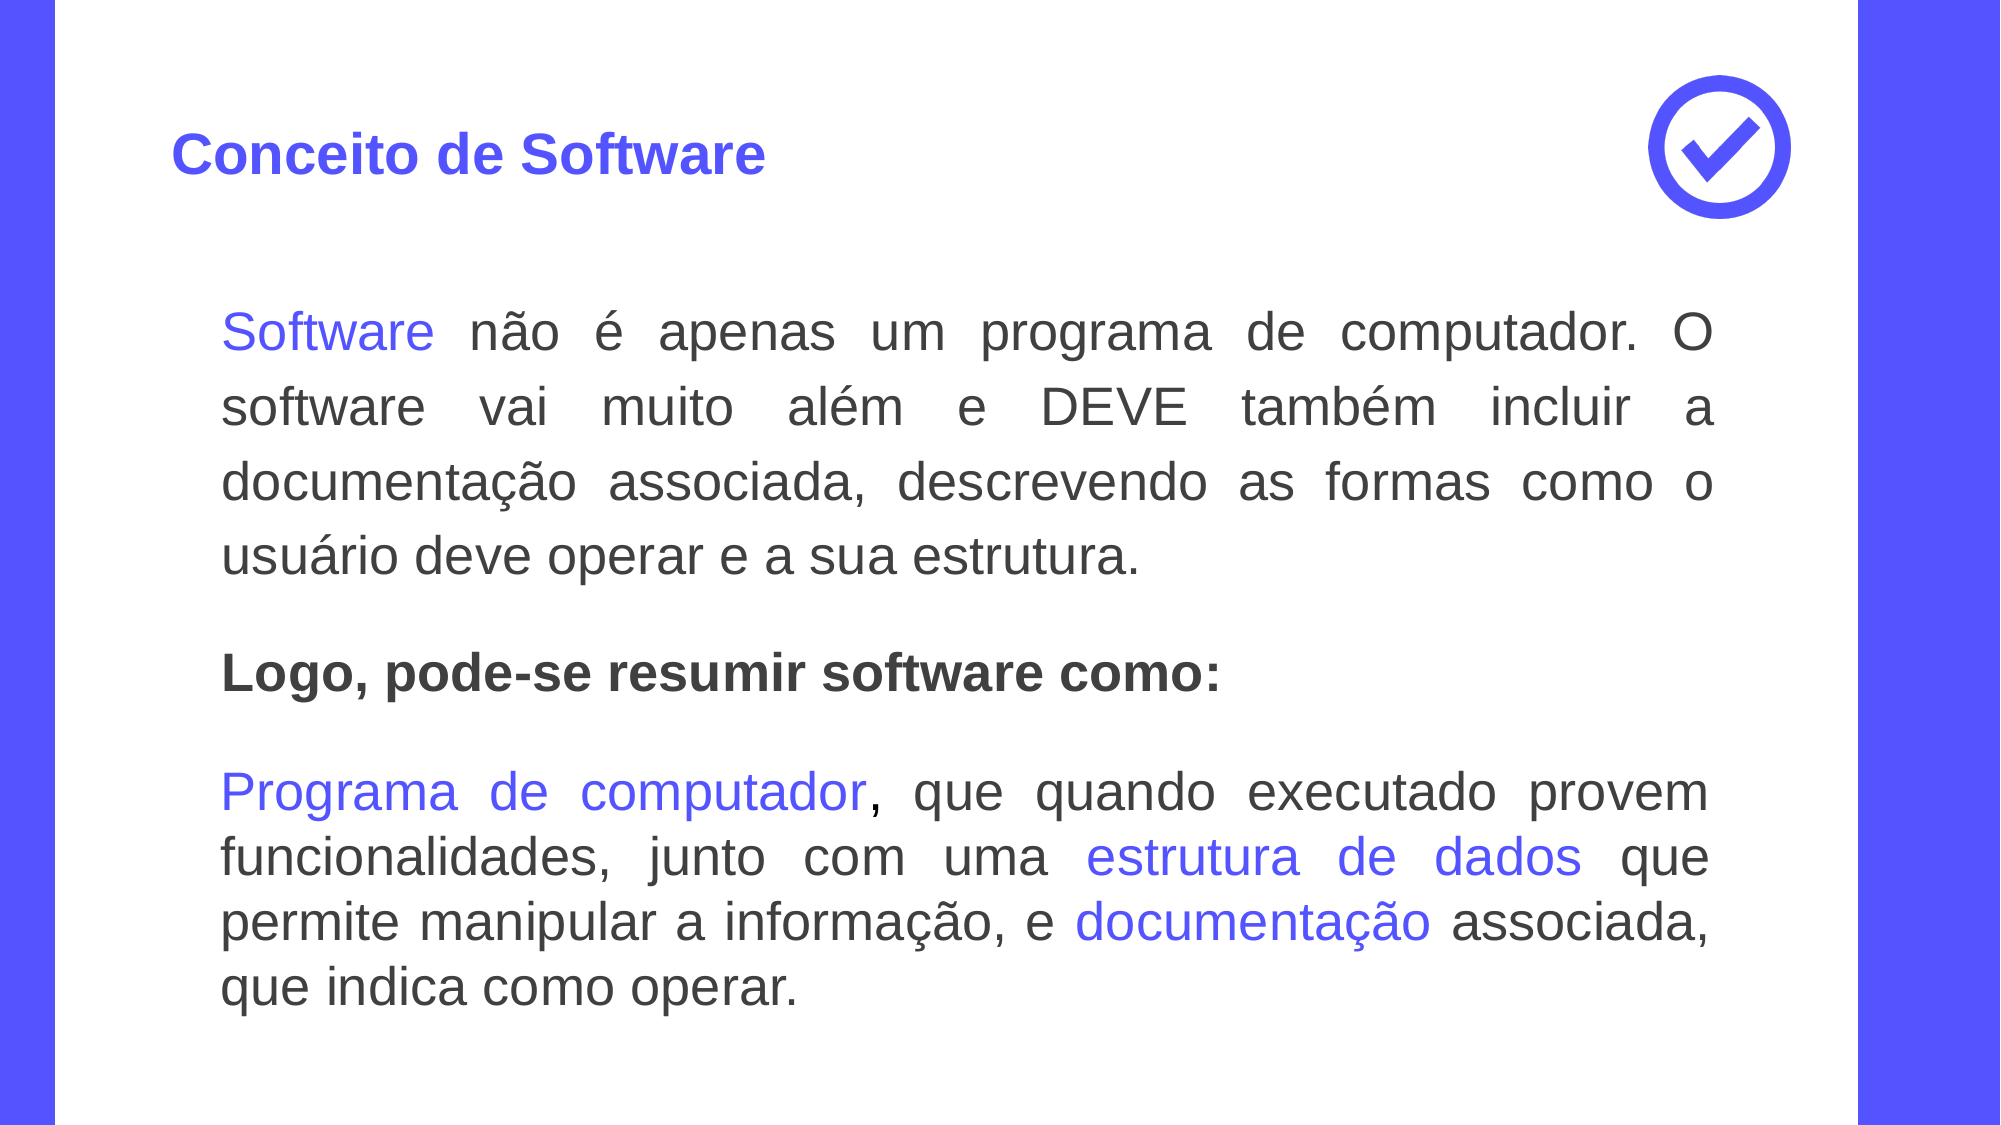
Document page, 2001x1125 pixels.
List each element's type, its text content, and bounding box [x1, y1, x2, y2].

picture [1648, 75, 1791, 219]
text_box Programa de computador, que quando executado provem funcionalidades, junto com uma estrutura de dados que permite manipular a informação, e documentação associada, que indica como operar. [205, 748, 1726, 1024]
text_box Software não é apenas um programa de computador. O software vai muito além e DEVE também incluir a documentação associada, descrevendo as formas como o usuário deve operar e a sua estrutura. Logo, pode-se resumir software como: [196, 286, 1717, 942]
text_box [0, 0, 55, 1125]
text_box Conceito de Software [156, 117, 879, 202]
text_box [1858, 0, 2000, 1125]
